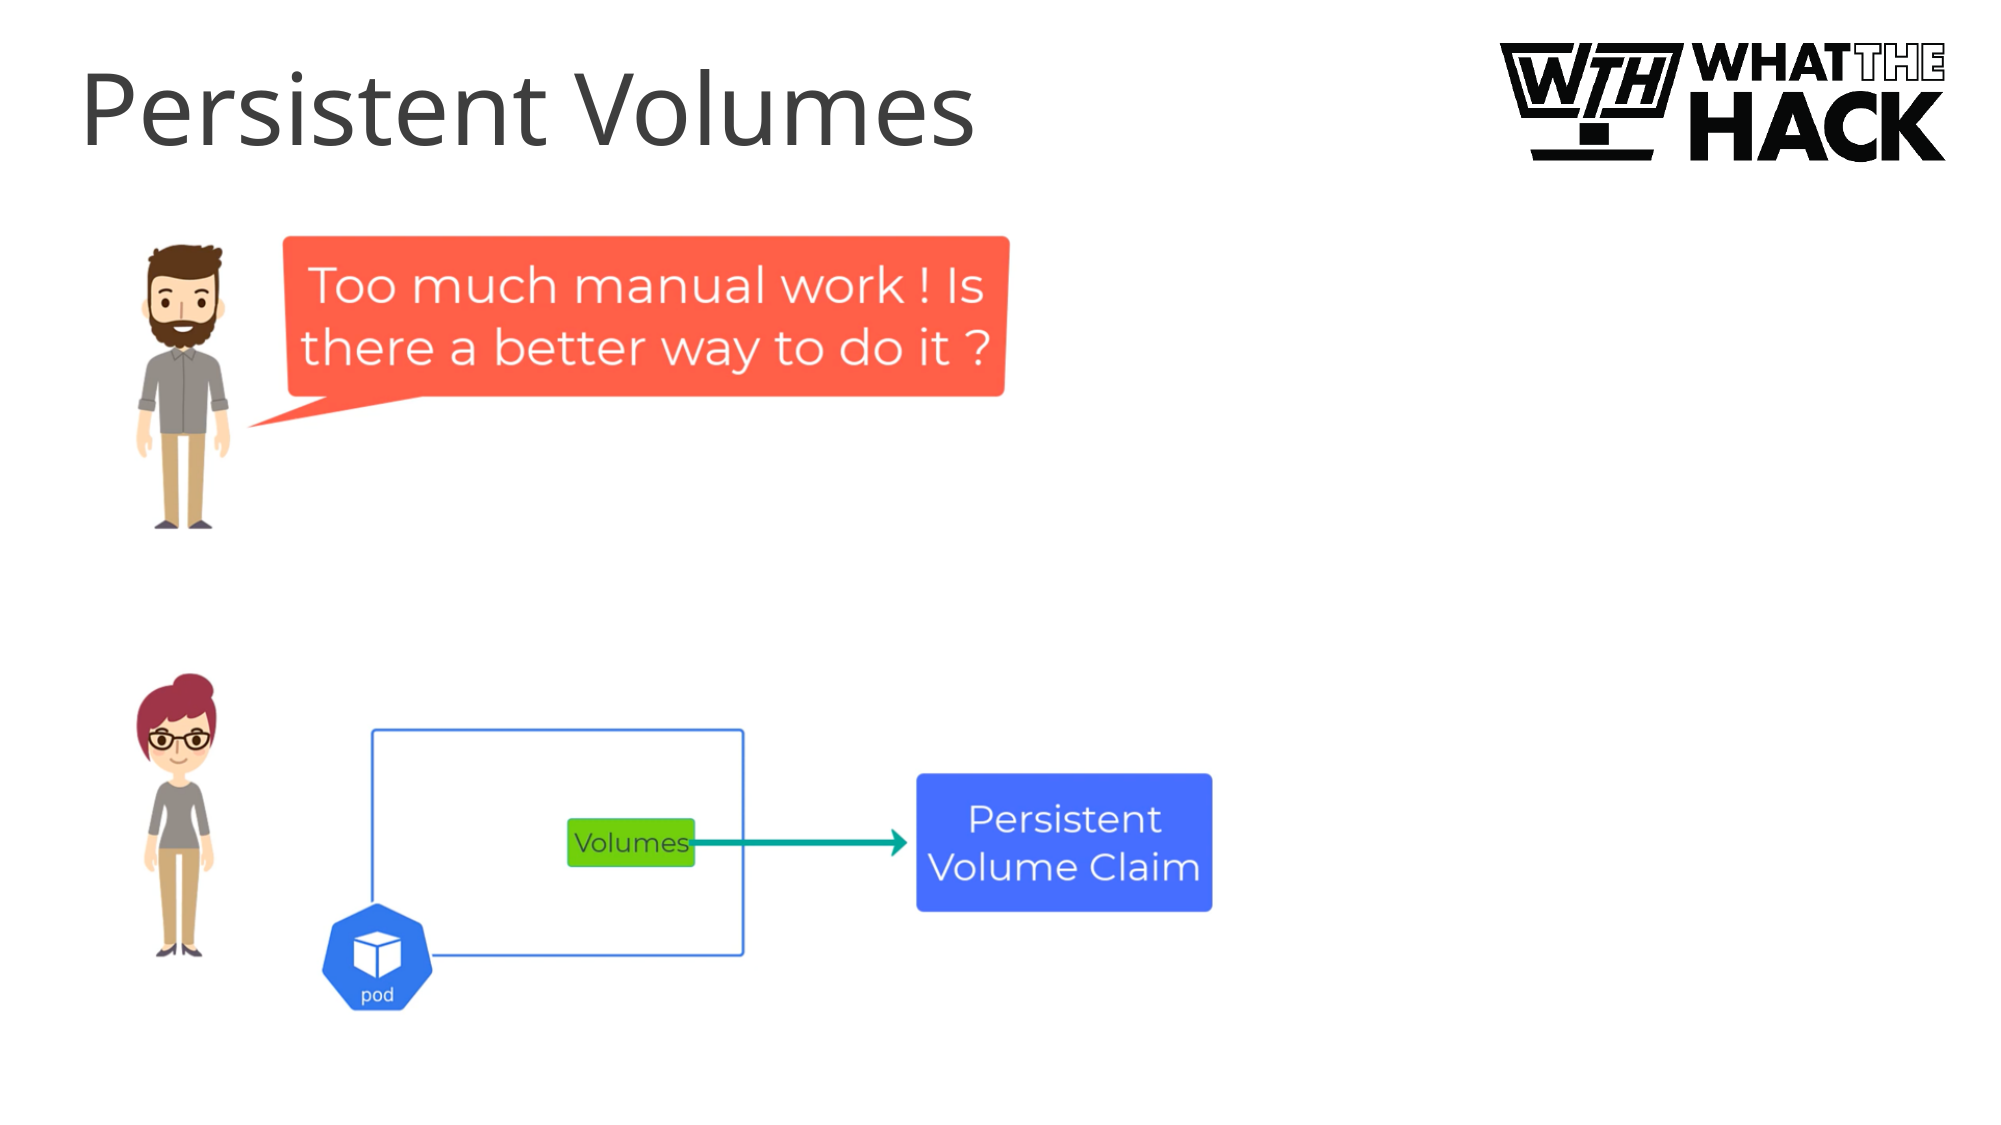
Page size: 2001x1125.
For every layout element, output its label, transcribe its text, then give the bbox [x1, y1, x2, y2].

picture [78, 201, 1240, 1022]
picture [1426, 0, 2000, 243]
text_box Persistent Volumes [78, 59, 1426, 168]
